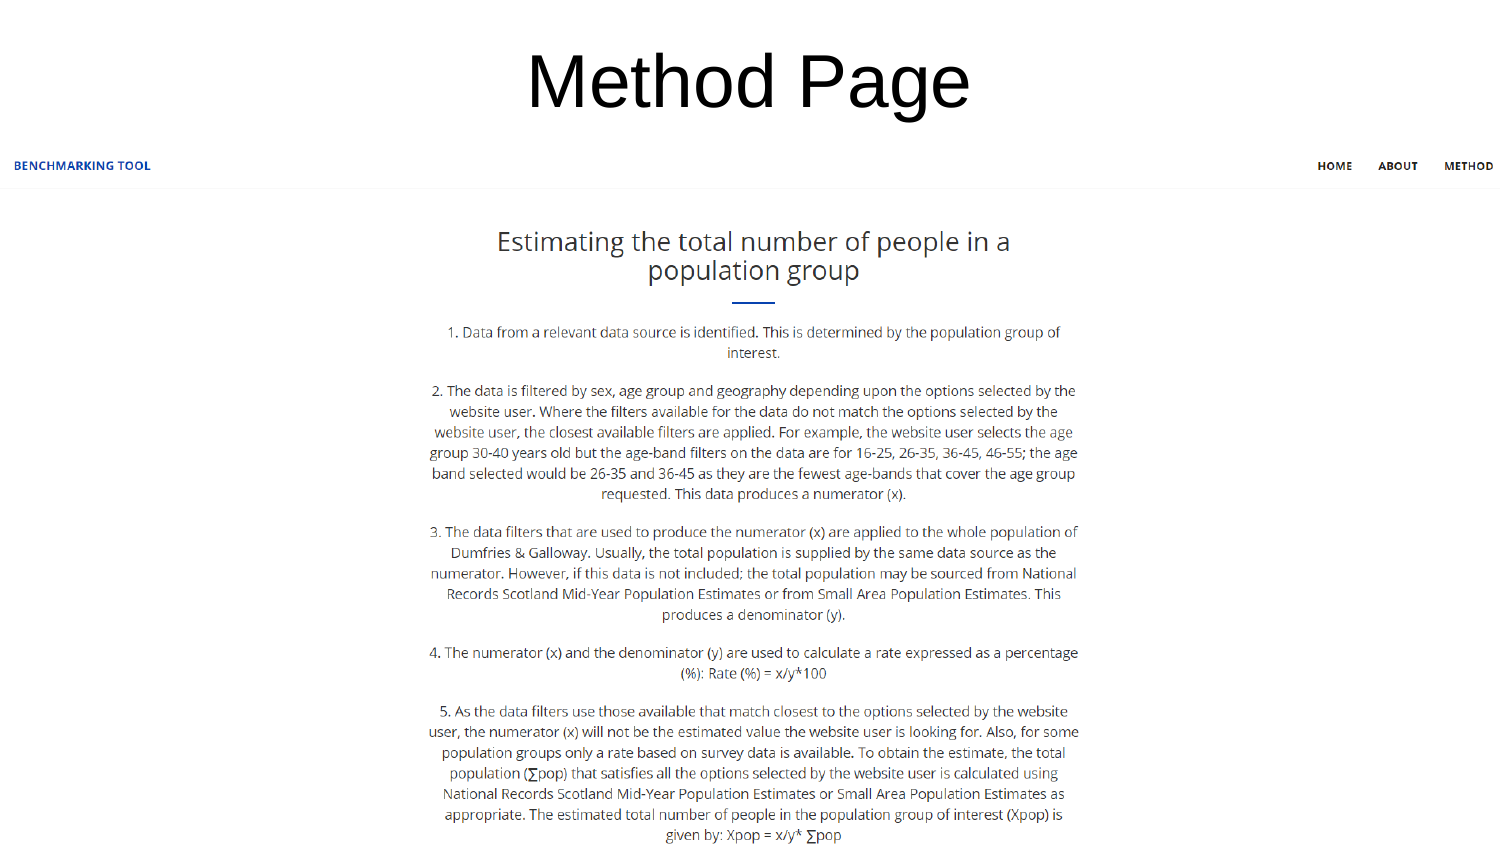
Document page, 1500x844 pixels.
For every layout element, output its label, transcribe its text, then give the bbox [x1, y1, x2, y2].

picture [0, 146, 1500, 844]
title Method Page [51, 8, 1449, 144]
